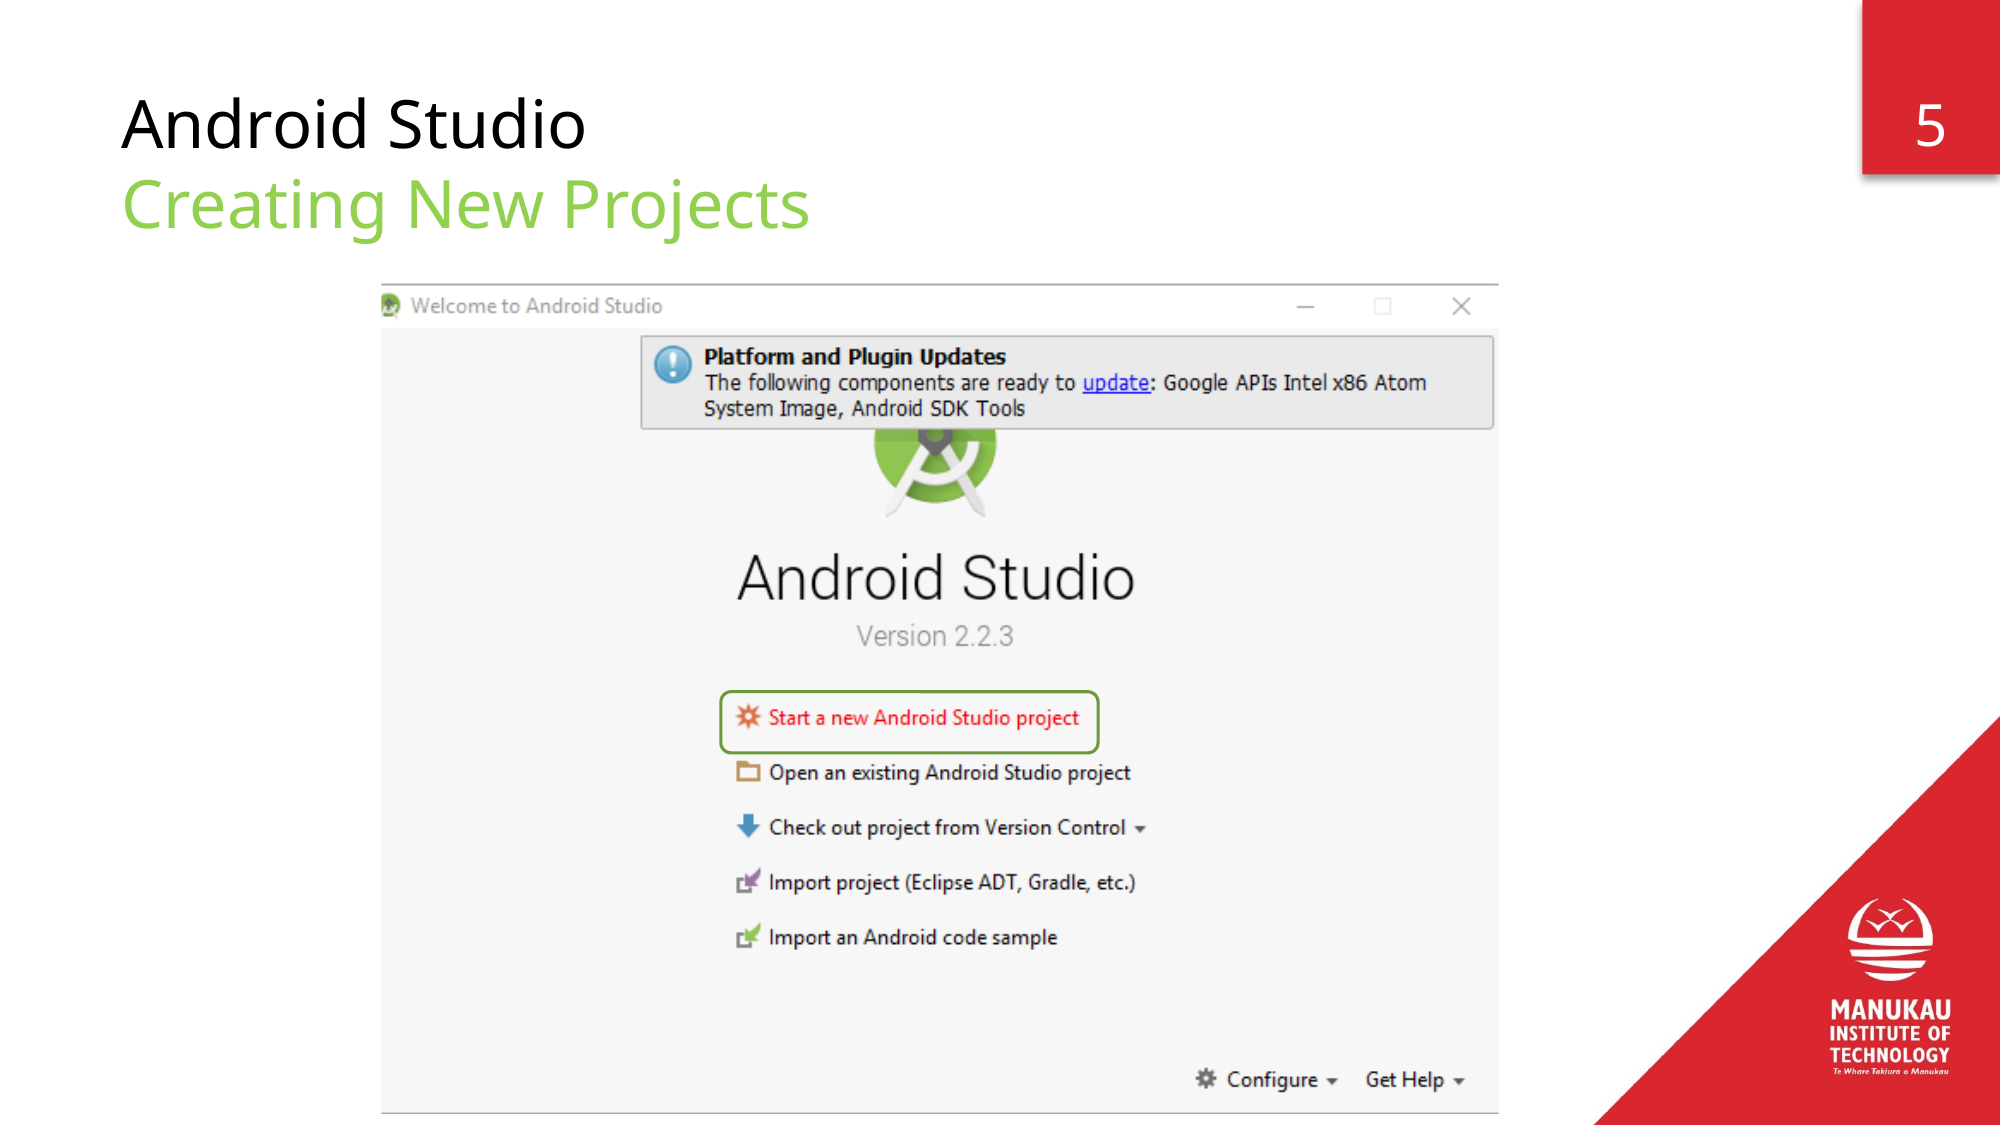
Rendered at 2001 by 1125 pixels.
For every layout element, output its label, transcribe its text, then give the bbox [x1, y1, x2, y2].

title Android Studio Creating New Projects [106, 74, 1649, 304]
text_box 5 [1862, 0, 2000, 175]
picture [1593, 715, 2000, 1125]
picture [380, 283, 1499, 1114]
